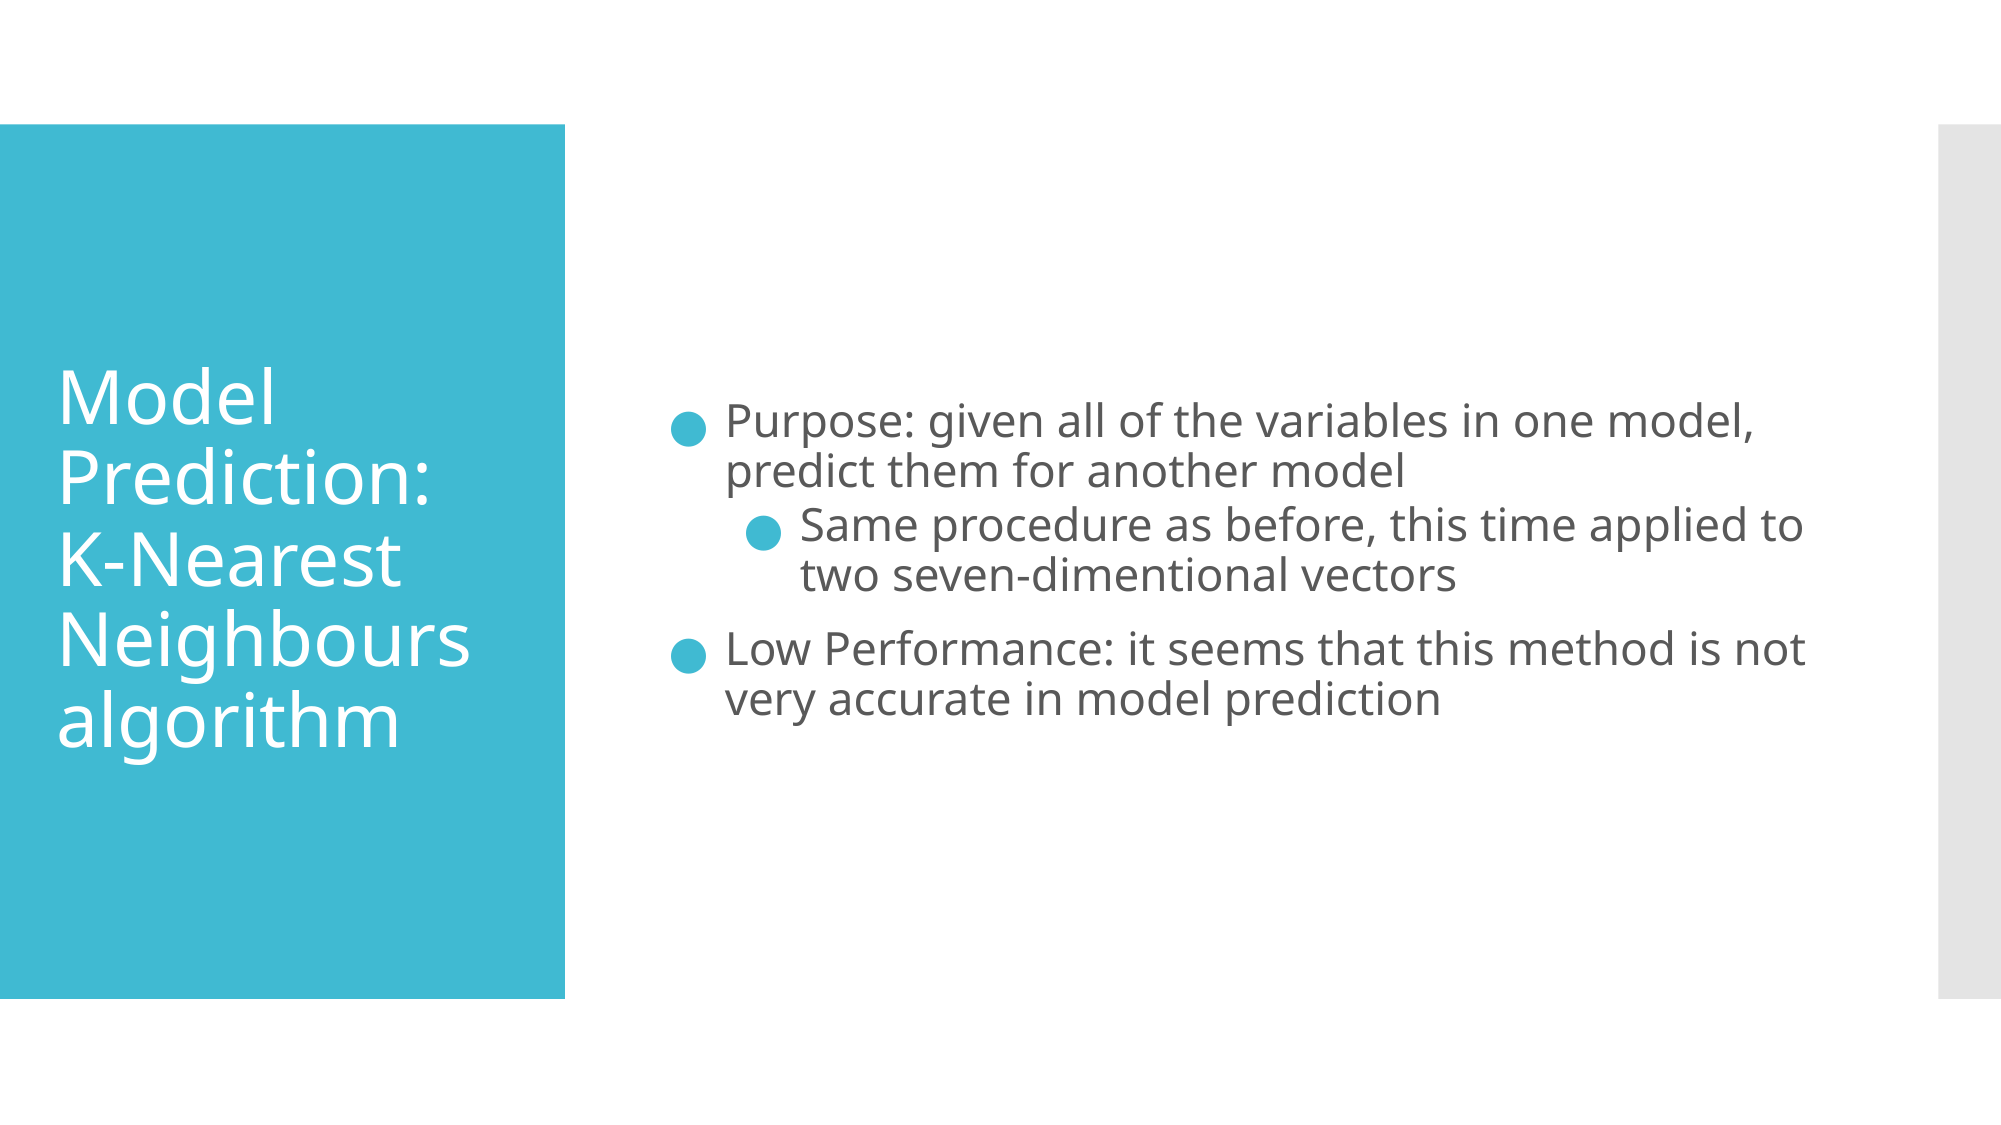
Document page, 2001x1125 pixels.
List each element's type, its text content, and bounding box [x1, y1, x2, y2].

list Purpose: given all of the variables in one model, predict them for another model Same procedure as before, this time applied to two seven-dimentional vectors Low Performance: it seems that this method is not very accurate in model prediction [634, 141, 1835, 982]
title Model Prediction: K-Nearest Neighbours algorithm [41, 184, 526, 940]
